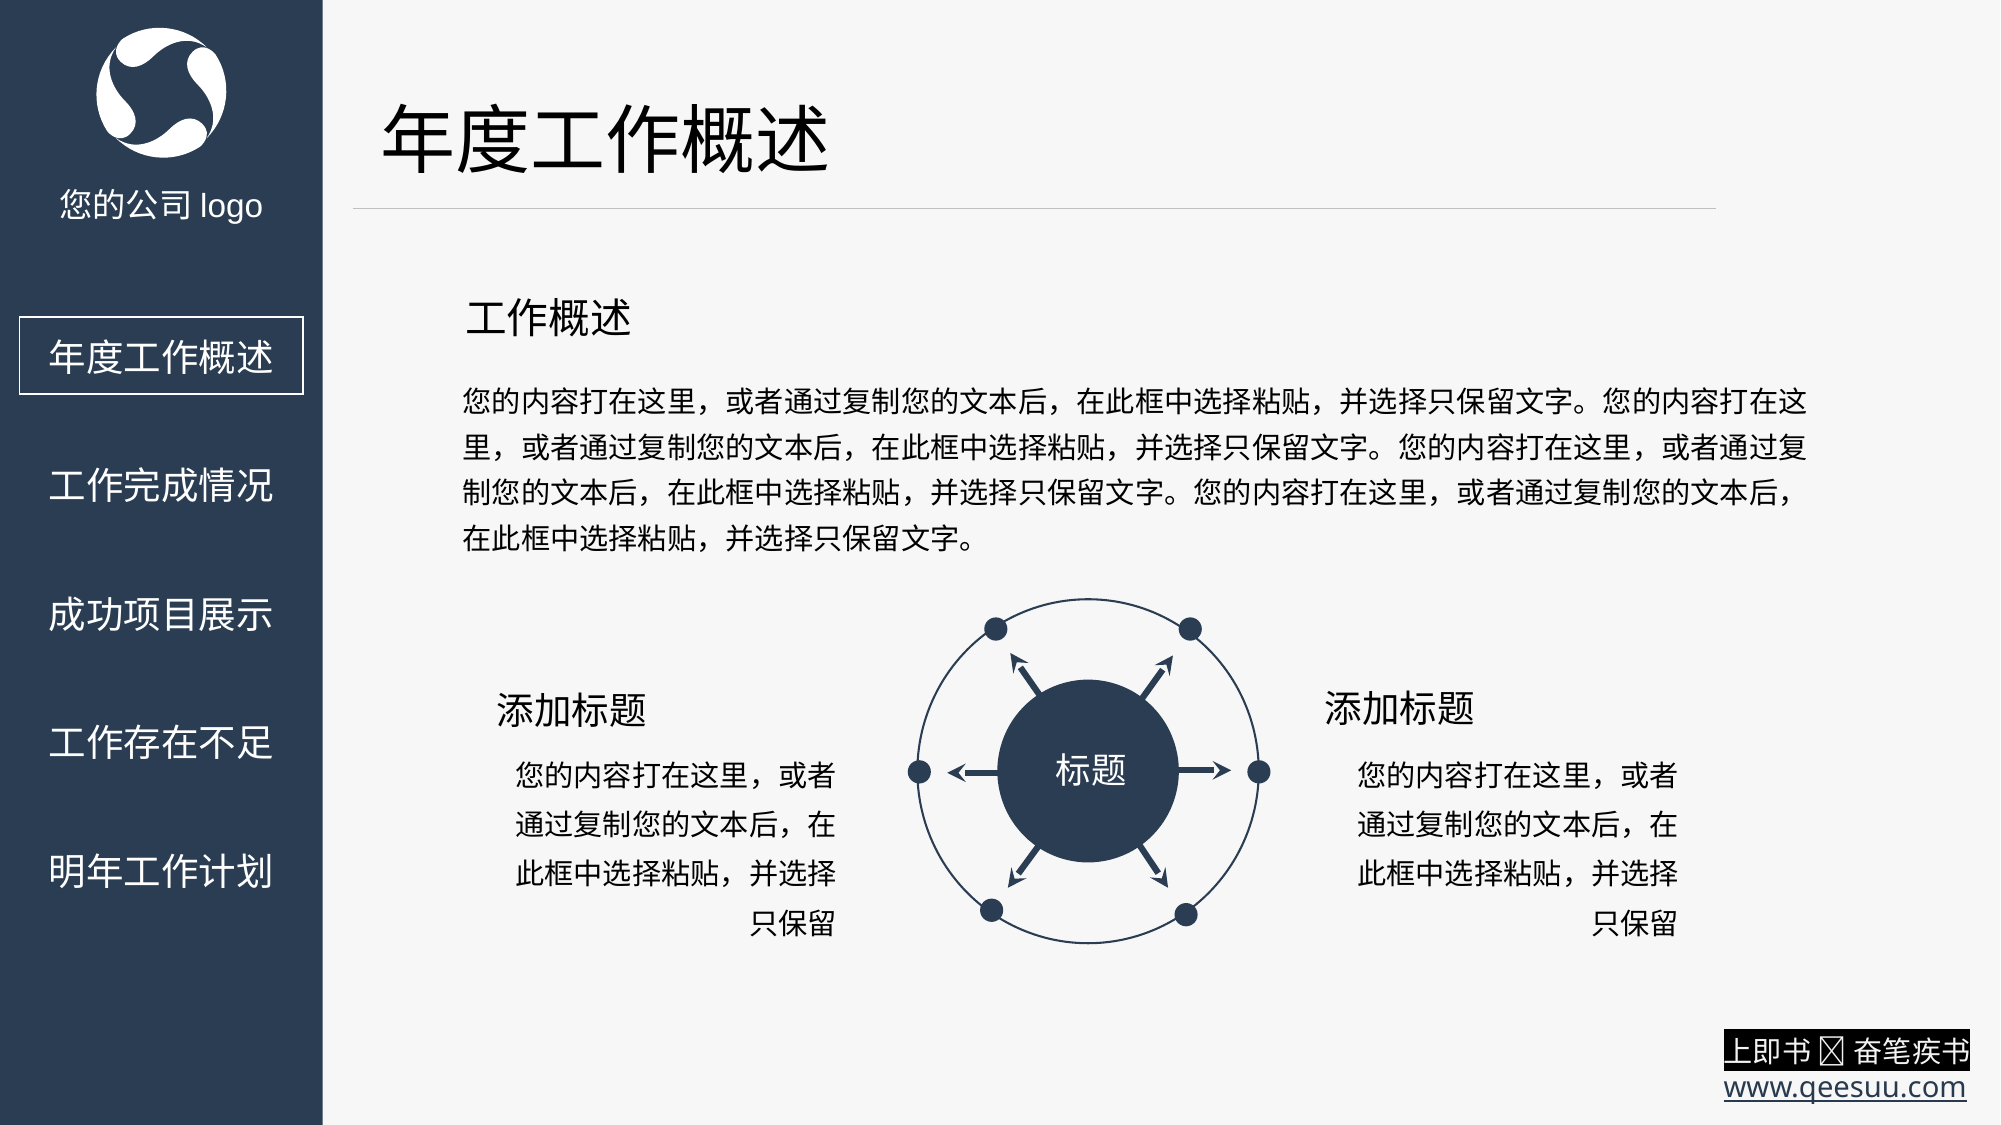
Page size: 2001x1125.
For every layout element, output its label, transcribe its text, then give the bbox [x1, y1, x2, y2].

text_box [447, 284, 1836, 607]
text_box 您的公司logo [0, 176, 323, 232]
text_box 明年工作计划 [22, 837, 301, 903]
text_box [18, 316, 304, 395]
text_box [997, 679, 1179, 863]
text_box [0, 0, 324, 1125]
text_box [1308, 677, 1694, 897]
text_box 上即书  奋笔疾书 www.qeesuu.com [1708, 1025, 1986, 1116]
text_box 工作存在不足 [22, 709, 301, 775]
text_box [96, 27, 227, 158]
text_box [471, 679, 852, 902]
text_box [907, 607, 1271, 944]
text_box 工作完成情况 [22, 452, 301, 518]
text_box 成功项目展示 [22, 580, 301, 646]
text_box 年度工作概述 [365, 85, 845, 191]
